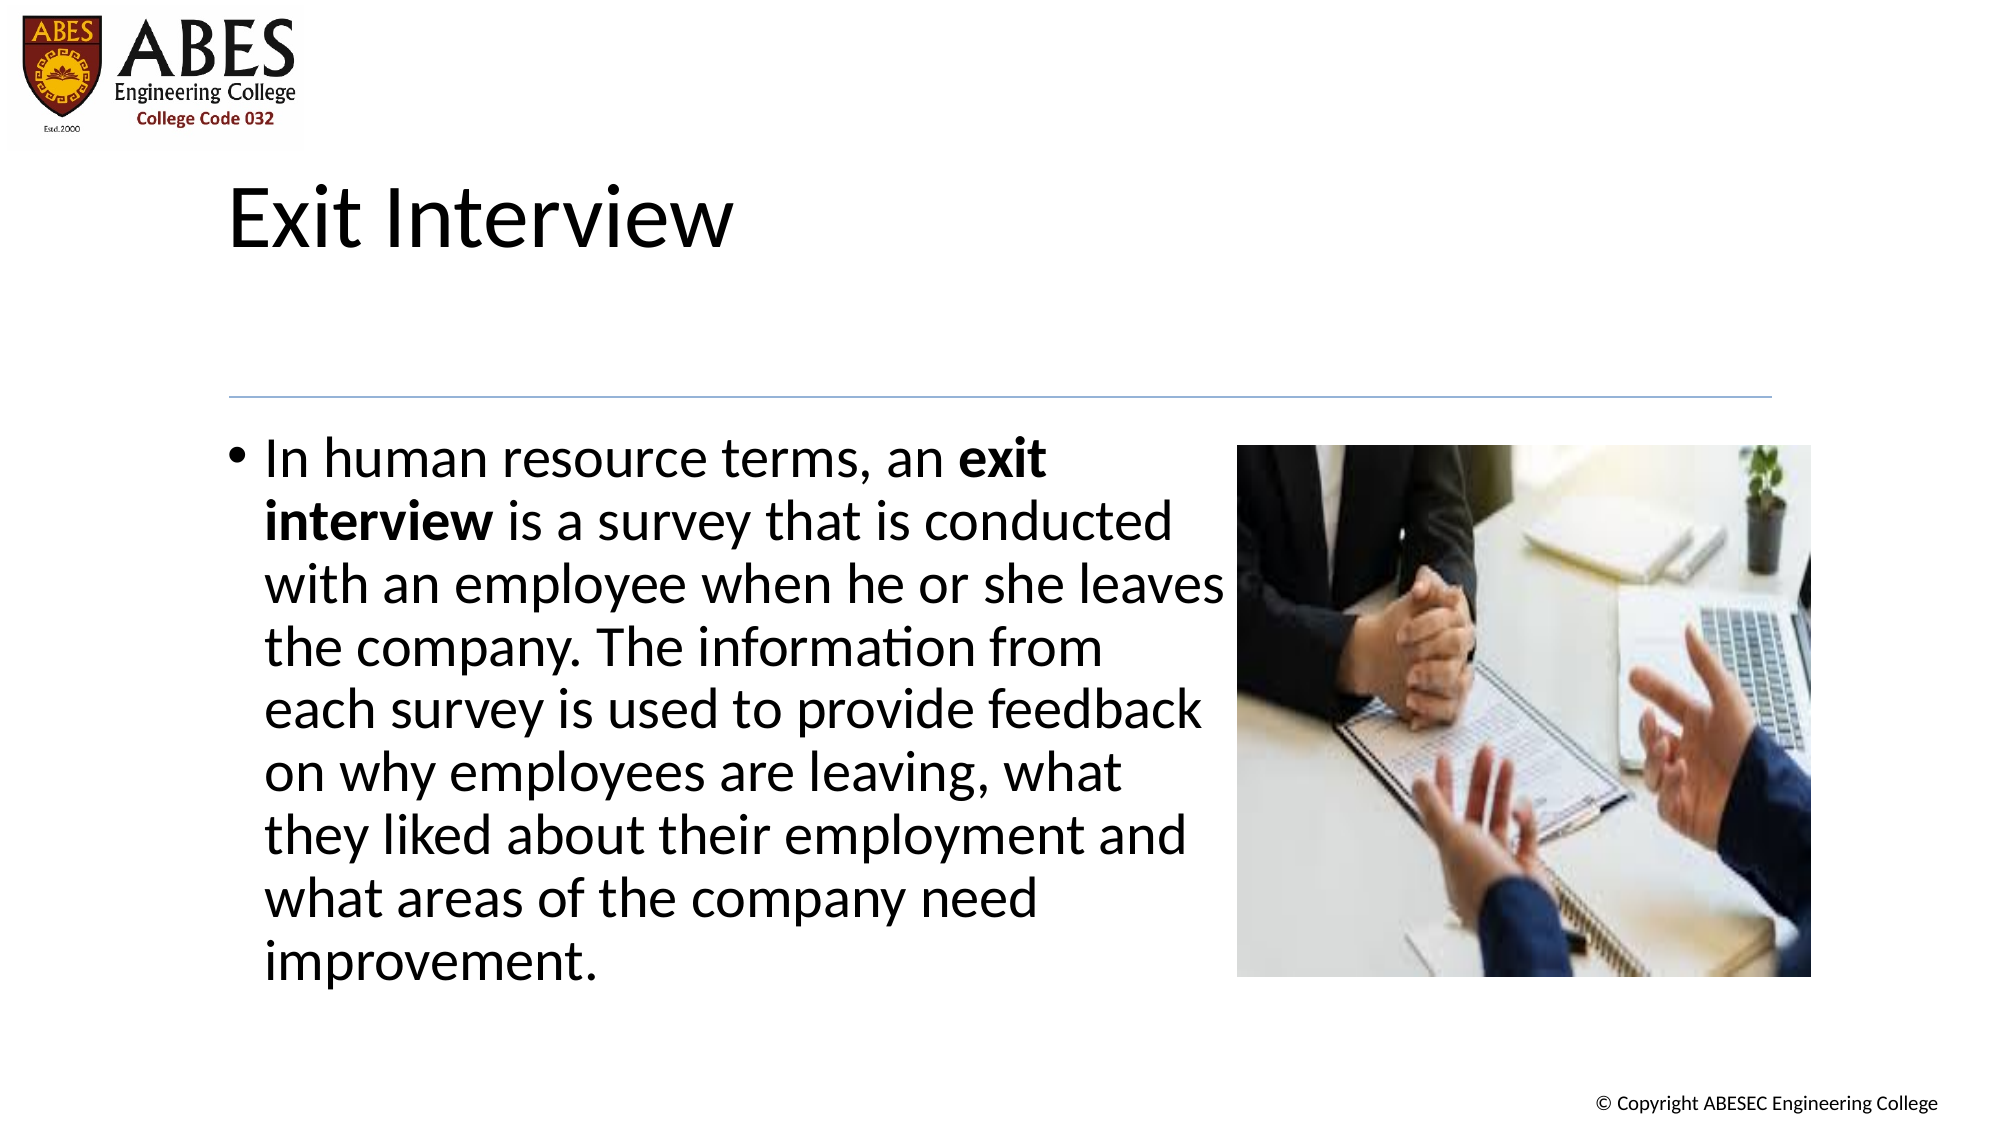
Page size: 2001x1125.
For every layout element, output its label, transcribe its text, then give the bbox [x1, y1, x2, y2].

title Exit Interview [212, 161, 1788, 375]
picture [7, 5, 304, 151]
picture [1237, 445, 1811, 977]
list In human resource terms, an exit interview is a survey that is conducted with an employee when he or she leaves the company. The information from each survey is used to provide feedback on why employees are leaving, what they liked about their employment and what areas of the company need improvement. [212, 419, 1244, 964]
